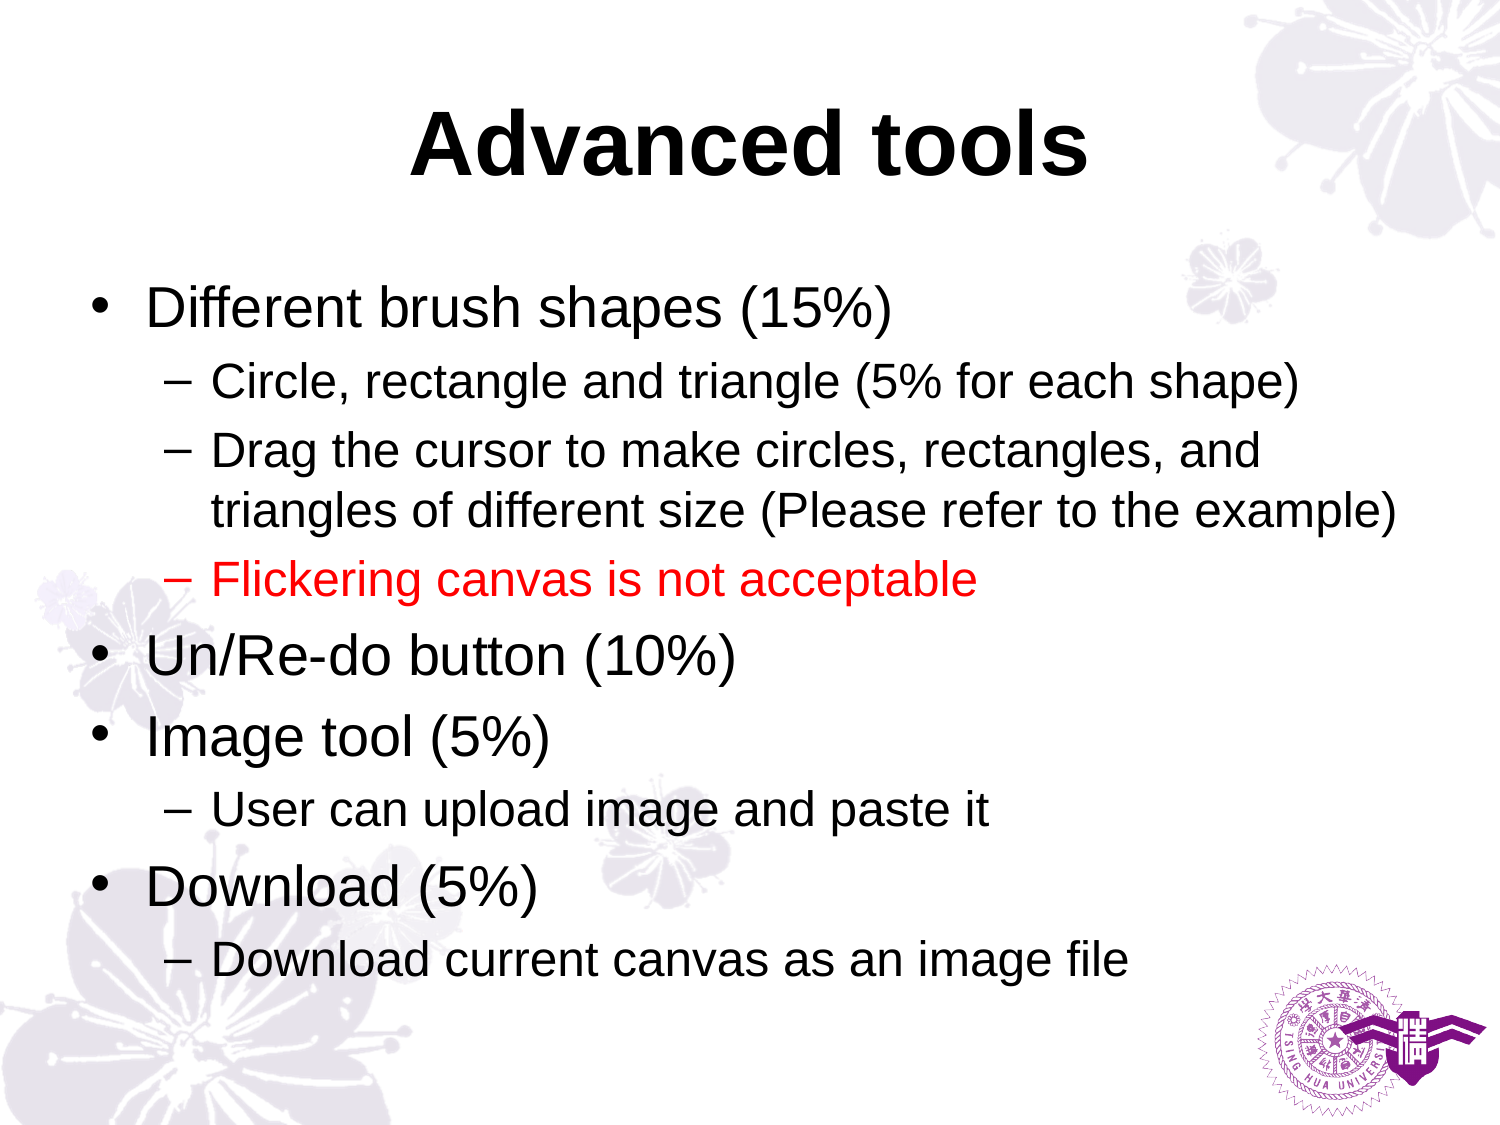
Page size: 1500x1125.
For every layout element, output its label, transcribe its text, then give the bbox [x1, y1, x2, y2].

picture [0, 0, 1500, 1125]
list Different brush shapes (15%) Circle, rectangle and triangle (5% for each shape) Drag the cursor to make circles, rectangles, and triangles of different size (Please refer to the example) Flickering canvas is not acceptable Un/Re-do button (10%) Image tool (5%) User can upload image and paste it Download (5%) Download current canvas as an image file [75, 262, 1425, 1005]
title Advanced tools [75, 45, 1425, 233]
